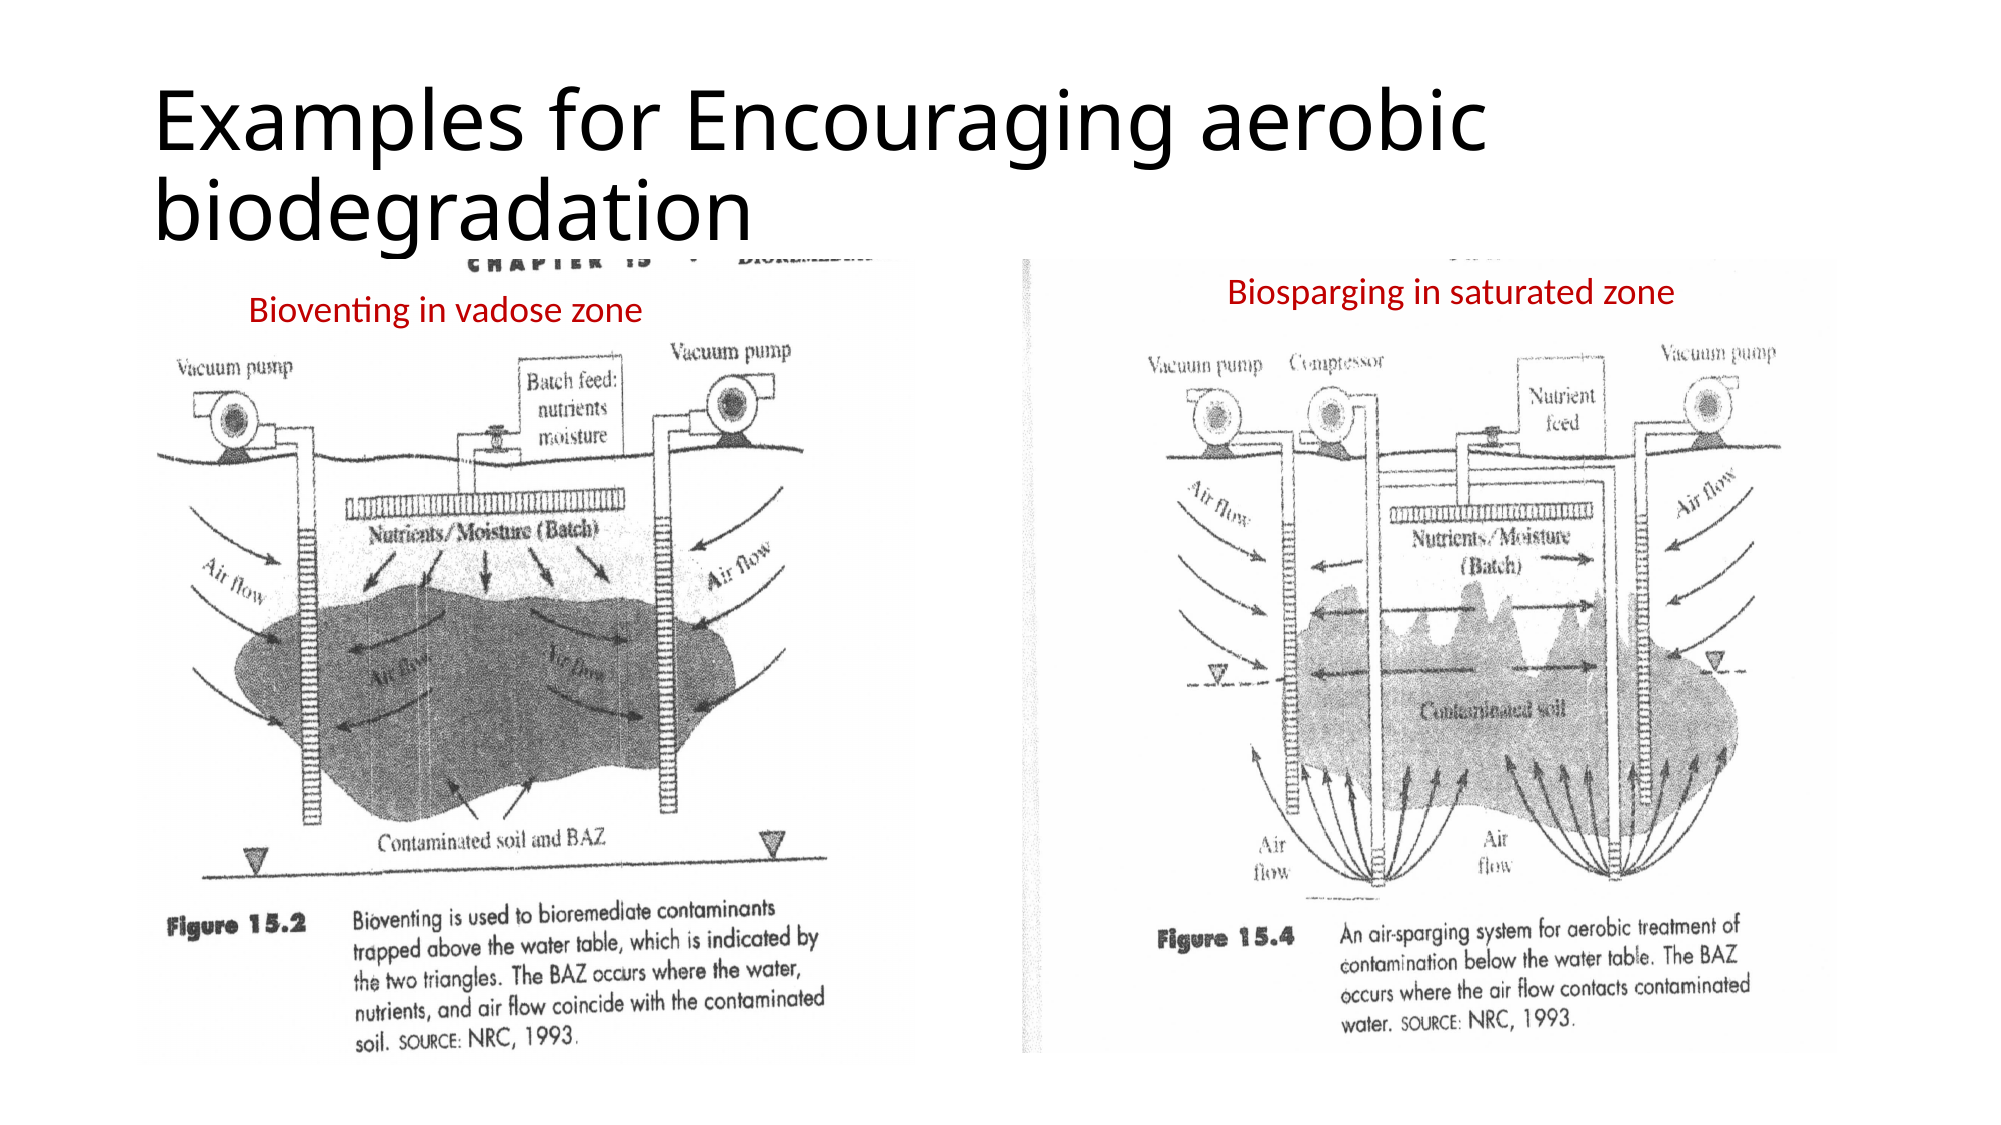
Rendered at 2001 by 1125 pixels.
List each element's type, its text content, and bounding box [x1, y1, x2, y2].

title Examples for Encouraging aerobic biodegradation [137, 59, 1911, 278]
picture [1022, 259, 1837, 1053]
picture [137, 259, 915, 1065]
